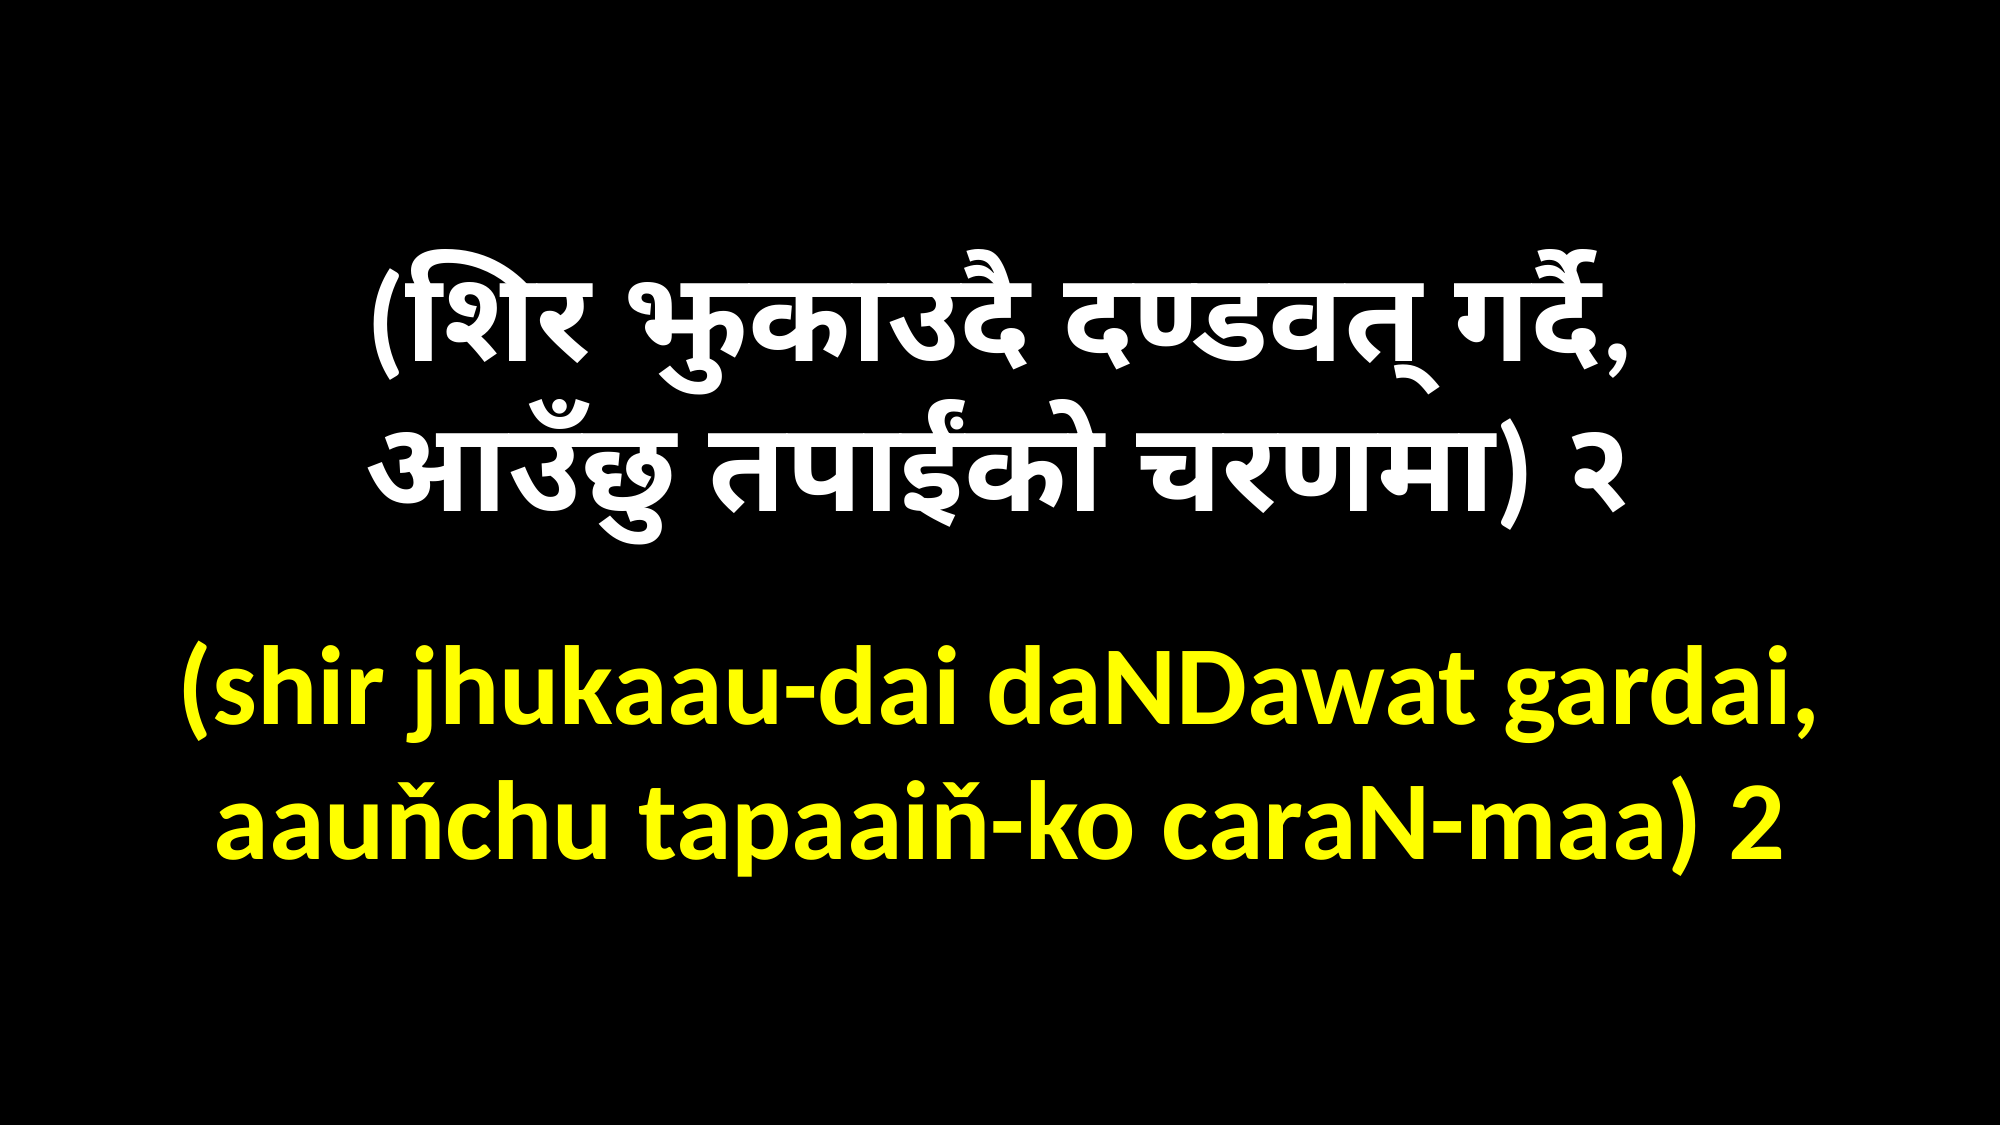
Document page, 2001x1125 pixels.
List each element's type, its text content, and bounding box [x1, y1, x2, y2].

text_box (शिर झुकाउदै दण्डवत् गर्दै, आउँछु तपाईंको चरणमा) २ (shir jhukaau-dai daNDawat gardai, aauňchu tapaaiň-ko caraN-maa) 2 [57, 229, 1943, 889]
